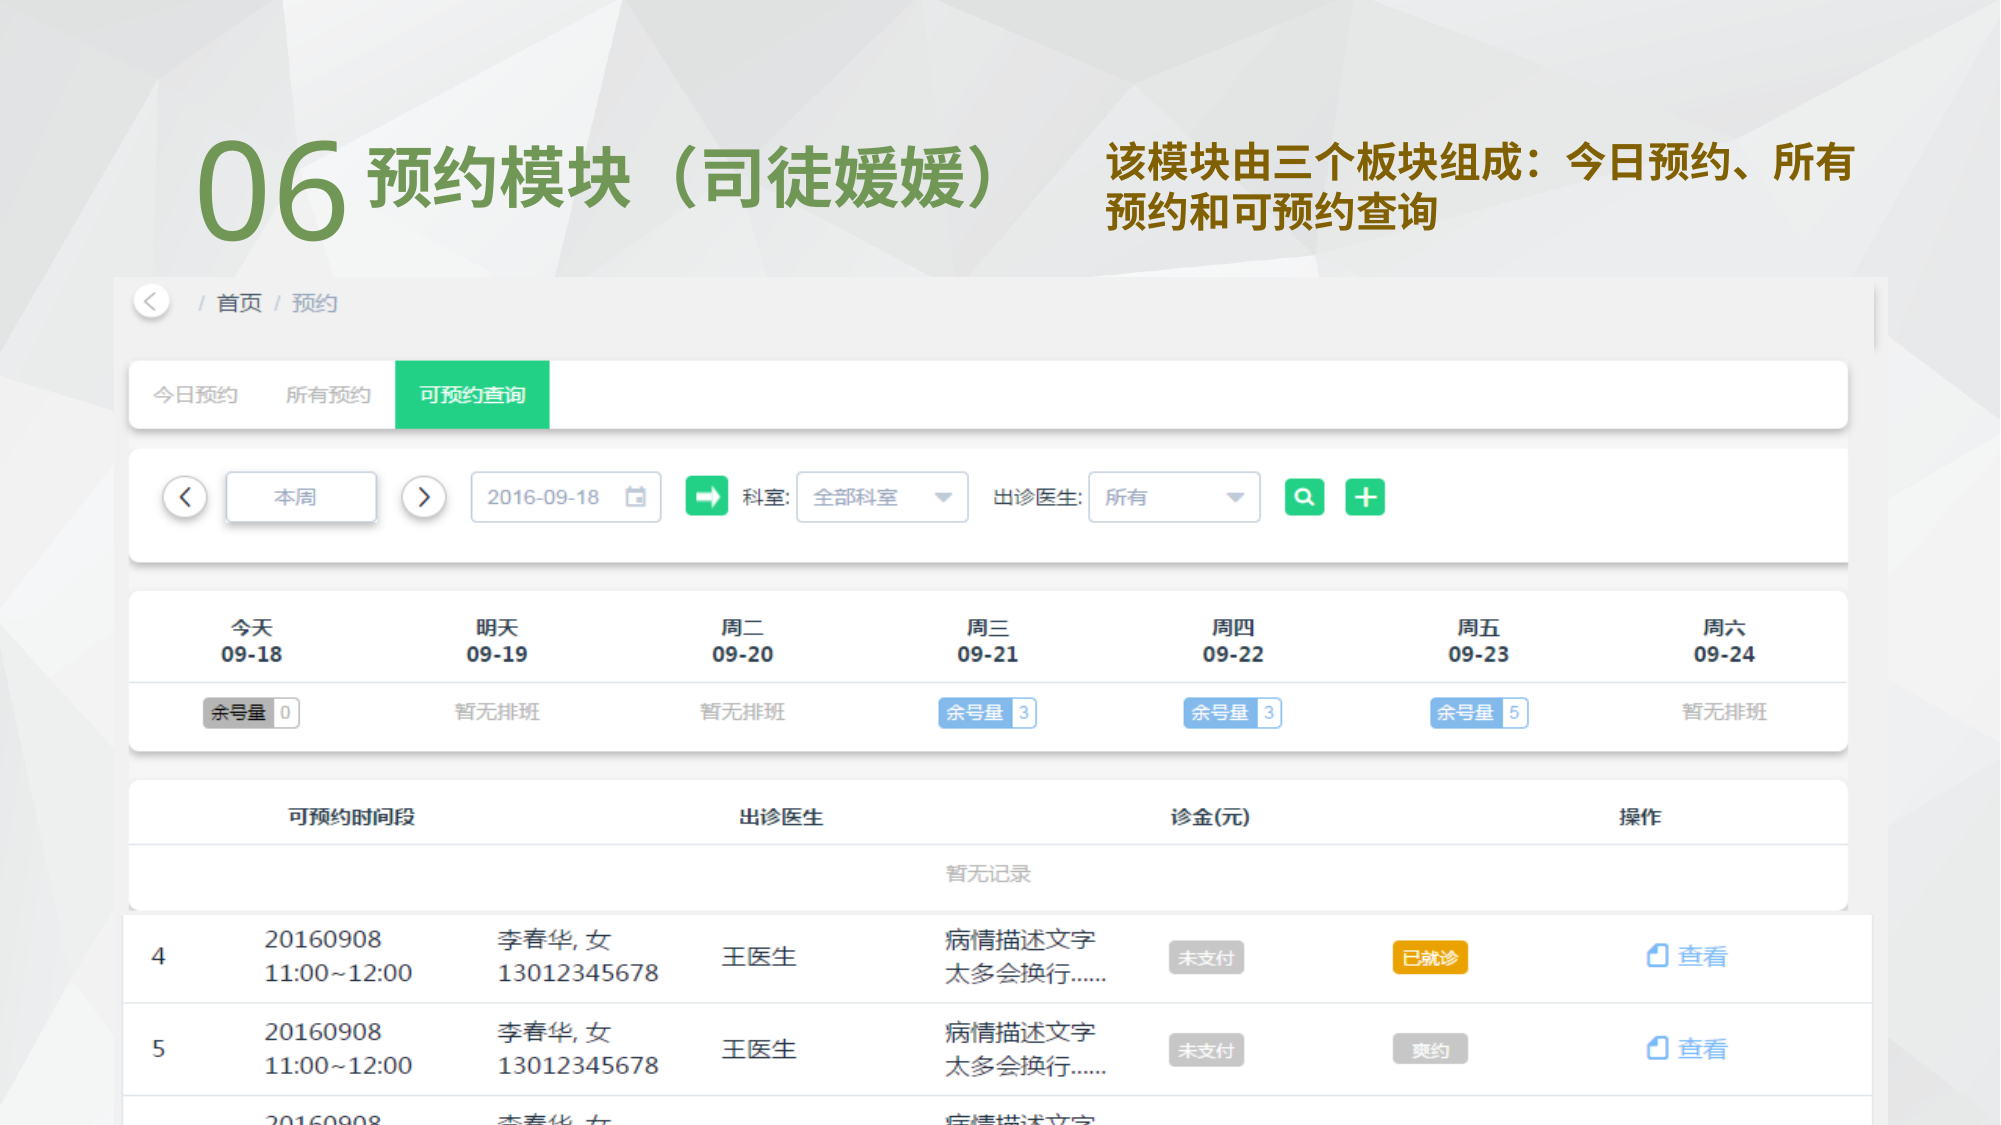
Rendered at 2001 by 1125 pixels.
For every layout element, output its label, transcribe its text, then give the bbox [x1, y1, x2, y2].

text_box 预约模块（司徒媛媛） [351, 128, 1091, 224]
text_box 06 [179, 95, 390, 276]
text_box 该模块由三个板块组成：今日预约、所有预约和可预约查询 [1091, 128, 1888, 244]
picture [0, 0, 2001, 1125]
